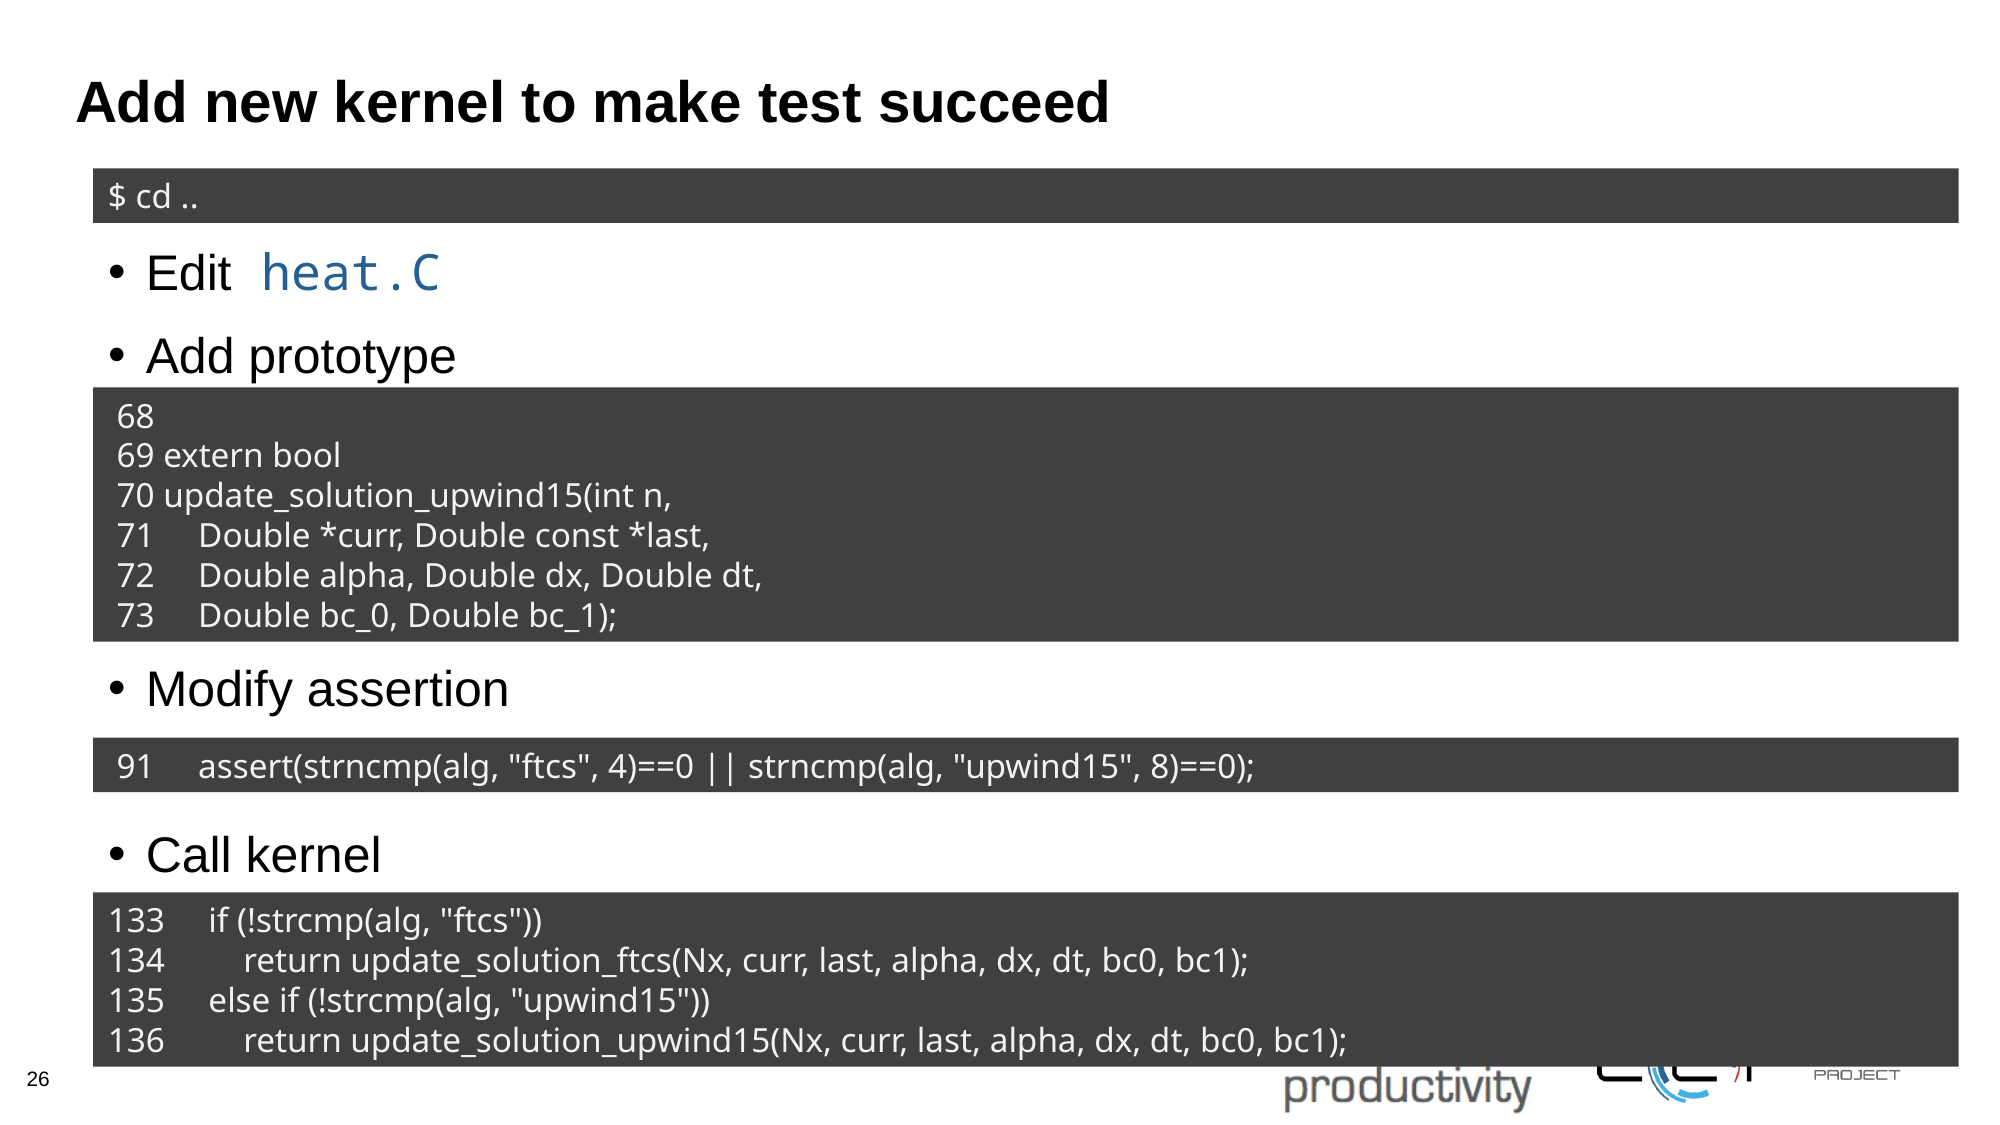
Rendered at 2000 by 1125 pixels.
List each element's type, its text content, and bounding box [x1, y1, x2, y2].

text_box 68 69 extern bool 70 update_solution_upwind15(int n, 71 Double *curr, Double const *last, 72 Double alpha, Double dx, Double dt, 73 Double bc_0, Double bc_1); [93, 387, 1959, 642]
picture [1280, 1067, 1537, 1114]
title Add new kernel to make test succeed [59, 67, 1926, 218]
text_box 91 assert(strncmp(alg, "ftcs", 4)==0 || strncmp(alg, "upwind15", 8)==0); [93, 737, 1959, 793]
list Edit heat.C Add prototype Modify assertion Call kernel [92, 239, 1420, 333]
text_box 133 if (!strcmp(alg, "ftcs")) 134 return update_solution_ftcs(Nx, curr, last, alpha, dx, dt, bc0, bc1); 135 else if (!strcmp(alg, "upwind15")) 136 return update_solution_upwind15(Nx, curr, last, alpha, dx, dt, bc0, bc1); [93, 892, 1959, 1067]
picture [1597, 1067, 1922, 1103]
text_box $ cd .. [93, 168, 1959, 223]
